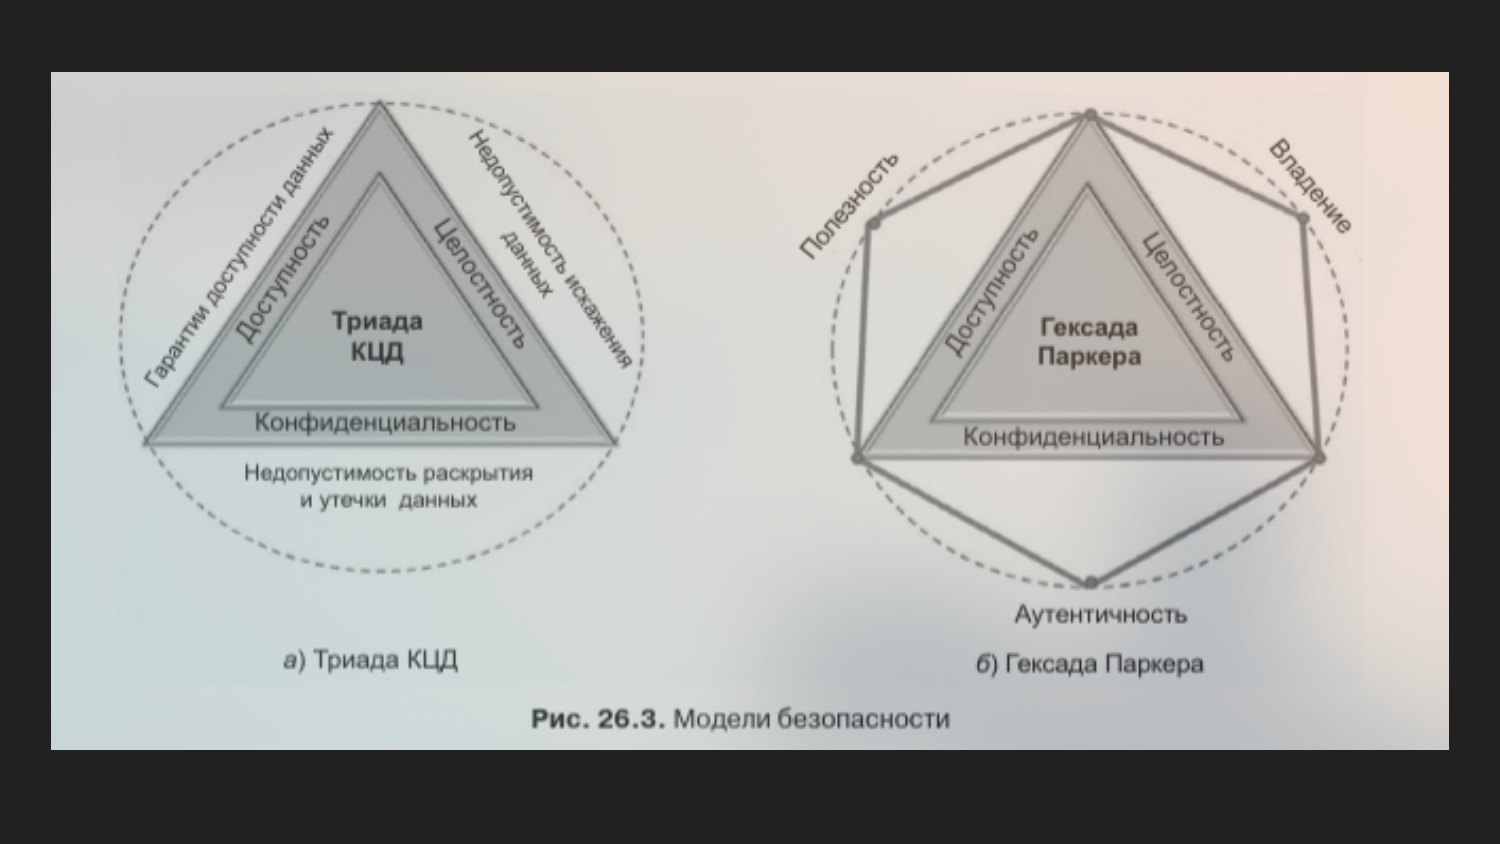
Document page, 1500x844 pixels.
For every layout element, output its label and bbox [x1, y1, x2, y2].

picture [50, 72, 1450, 750]
